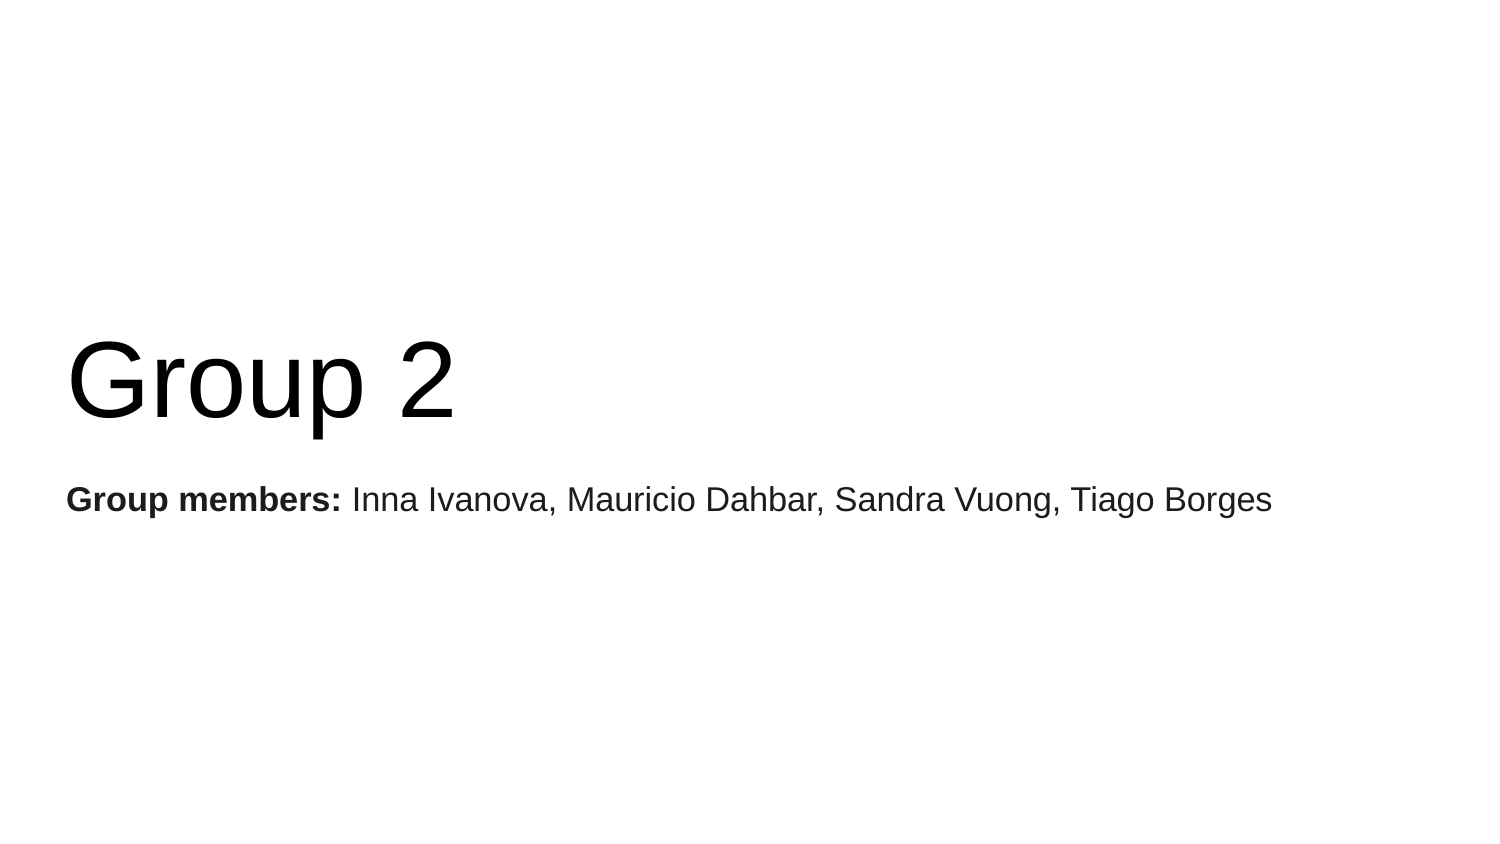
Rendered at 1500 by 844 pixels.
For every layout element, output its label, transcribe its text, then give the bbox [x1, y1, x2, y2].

subtitle Group members: Inna Ivanova, Mauricio Dahbar, Sandra Vuong, Tiago Borges [51, 464, 1449, 549]
title Group 2 [51, 294, 1449, 456]
